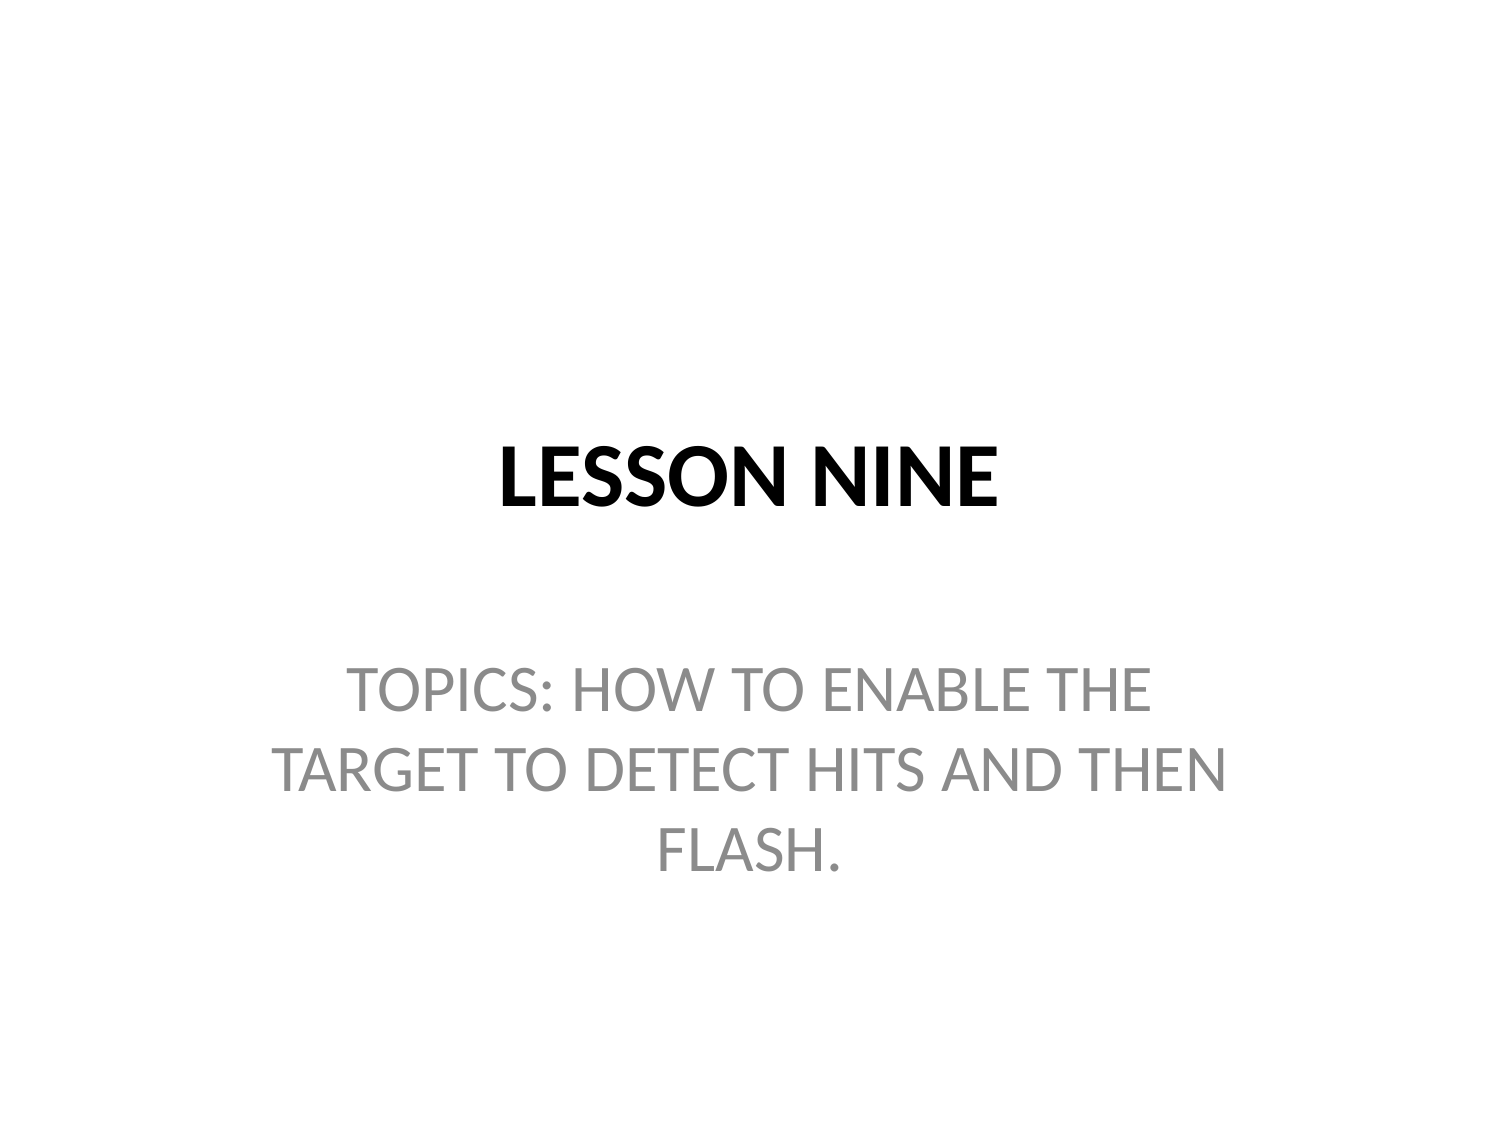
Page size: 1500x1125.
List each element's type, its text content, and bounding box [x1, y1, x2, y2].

title LESSON NINE [112, 349, 1388, 591]
subtitle TOPICS: HOW TO ENABLE THE TARGET TO DETECT HITS AND THEN FLASH. [225, 637, 1275, 925]
